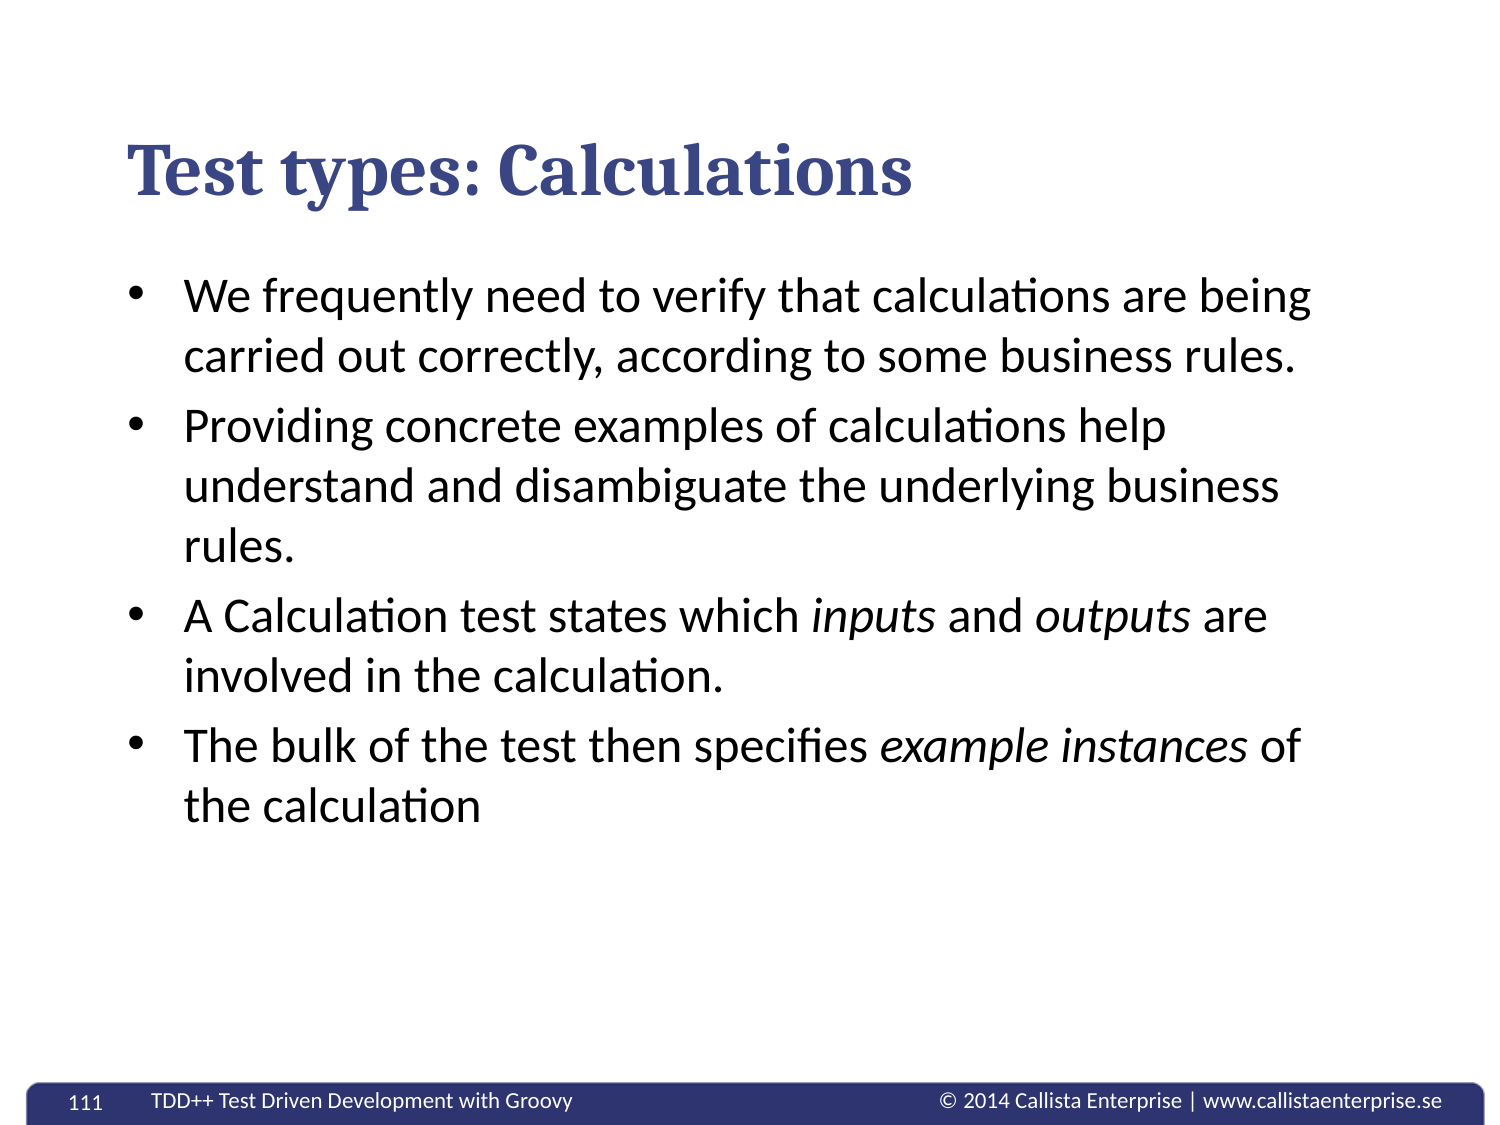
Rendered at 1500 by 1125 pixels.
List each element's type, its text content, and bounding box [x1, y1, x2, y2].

list We frequently need to verify that calculations are being carried out correctly, according to some business rules. Providing concrete examples of calculations help understand and disambiguate the underlying business rules. A Calculation test states which inputs and outputs are involved in the calculation. The bulk of the test then specifies example instances of the calculation [112, 255, 1380, 1024]
picture [0, 0, 1500, 1125]
title Test types: Calculations [112, 93, 1388, 219]
